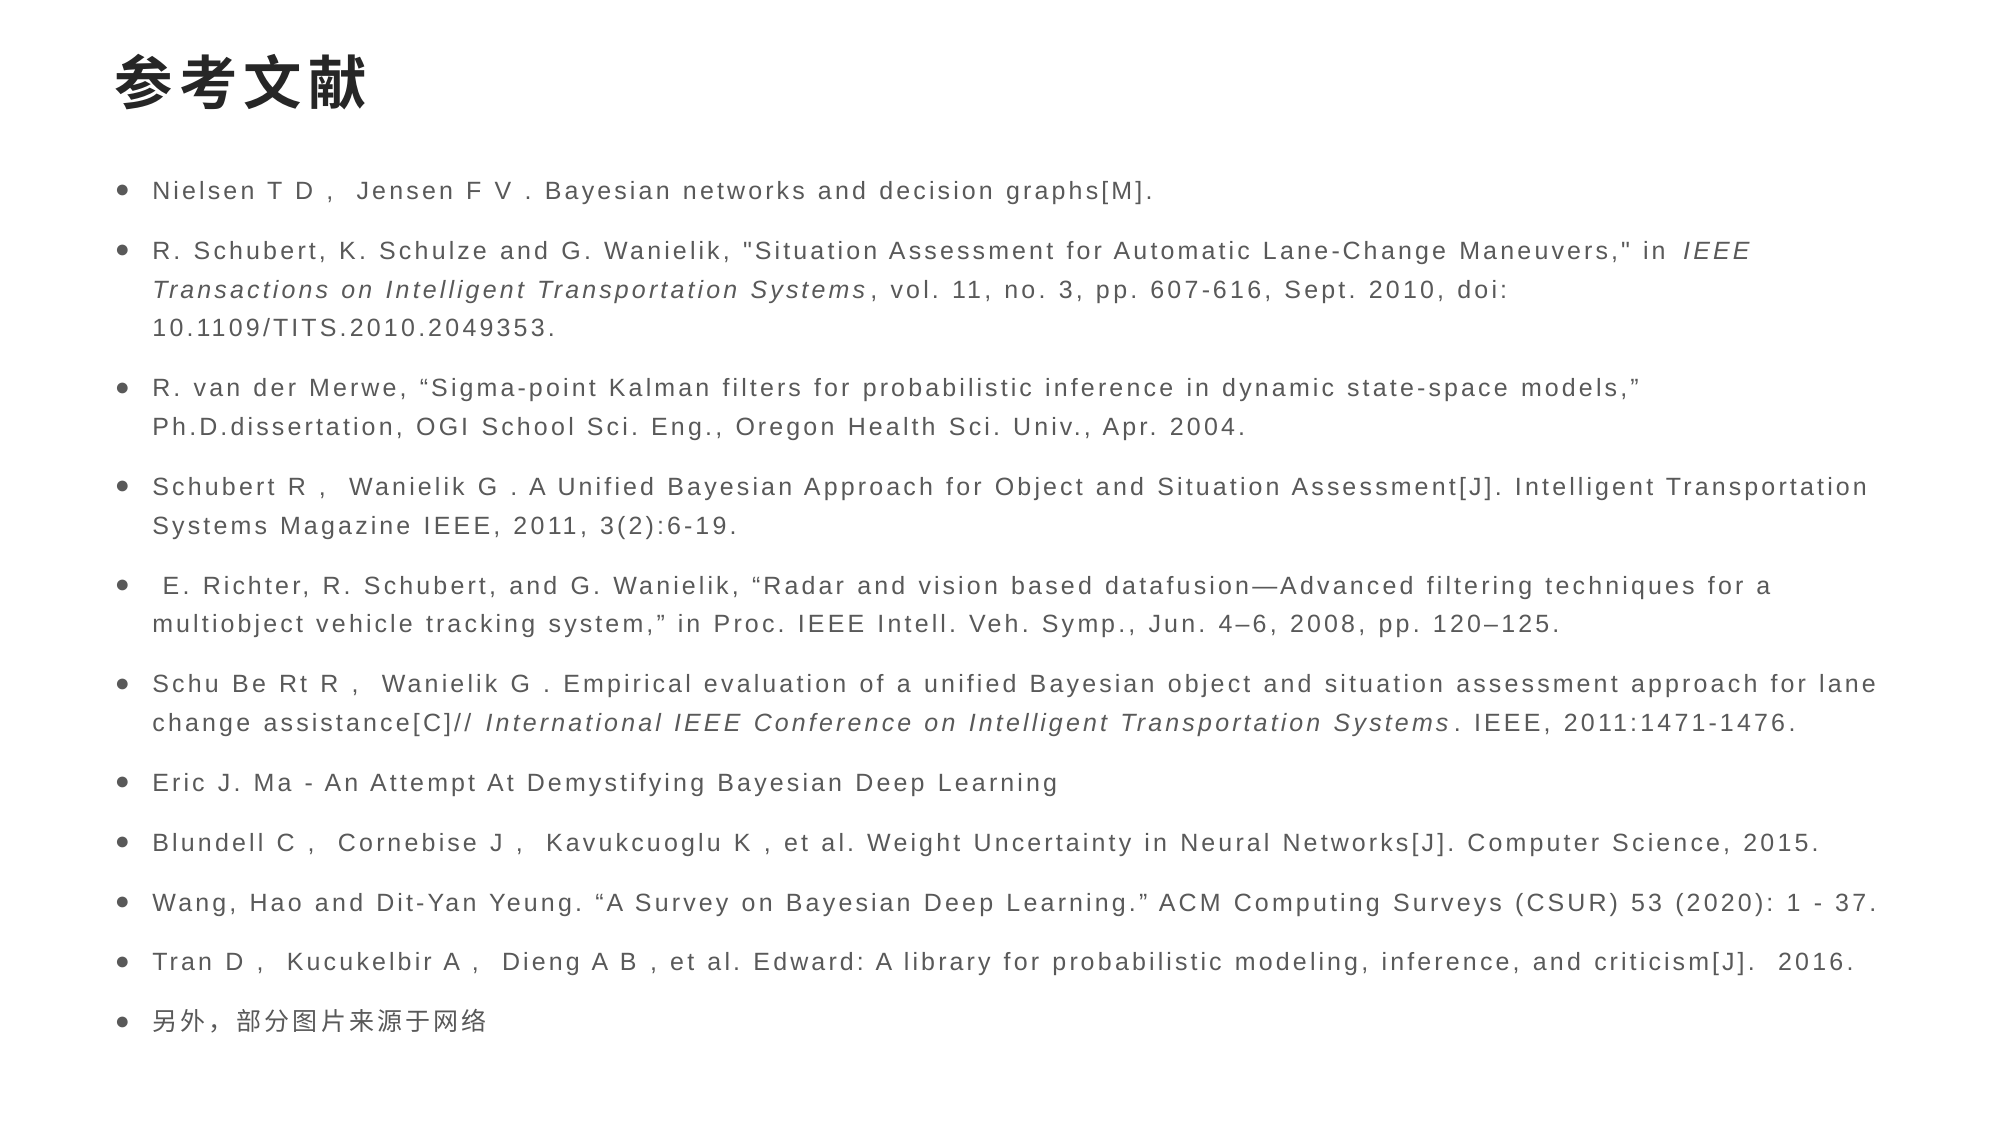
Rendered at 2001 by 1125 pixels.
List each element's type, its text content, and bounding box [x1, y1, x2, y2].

list Nielsen T D , Jensen F V . Bayesian networks and decision graphs[M]. R. Schubert, K. Schulze and G. Wanielik, "Situation Assessment for Automatic Lane-Change Maneuvers," in IEEE Transactions on Intelligent Transportation Systems, vol. 11, no. 3, pp. 607-616, Sept. 2010, doi: 10.1109/TITS.2010.2049353. R. van der Merwe, “Sigma-point Kalman filters for probabilistic inference in dynamic state-space models,” Ph.D.dissertation, OGI School Sci. Eng., Oregon Health Sci. Univ., Apr. 2004. Schubert R , Wanielik G . A Unified Bayesian Approach for Object and Situation Assessment[J]. Intelligent Transportation Systems Magazine IEEE, 2011, 3(2):6-19. E. Richter, R. Schubert, and G. Wanielik, “Radar and vision based datafusion—Advanced filtering techniques for a multiobject vehicle tracking system,” in Proc. IEEE Intell. Veh. Symp., Jun. 4–6, 2008, pp. 120–125. Schu Be Rt R , Wanielik G . Empirical evaluation of a unified Bayesian object and situation assessment approach for lane change assistance[C]// International IEEE Conference on Intelligent Transportation Systems. IEEE, 2011:1471-1476. Eric J. Ma - An Attempt At Demystifying Bayesian Deep Learning Blundell C , Cornebise J , Kavukcuoglu K , et al. Weight Uncertainty in Neural Networks[J]. Computer Science, 2015. Wang, Hao and Dit-Yan Yeung. “A Survey on Bayesian Deep Learning.” ACM Computing Surveys (CSUR) 53 (2020): 1 - 37. Tran D , Kucukelbir A , Dieng A B , et al. Edward: A library for probabilistic modeling, inference, and criticism[J]. 2016. 另外，部分图片来源于网络 [100, 157, 1900, 1063]
title 参考文献 [100, 23, 1900, 140]
